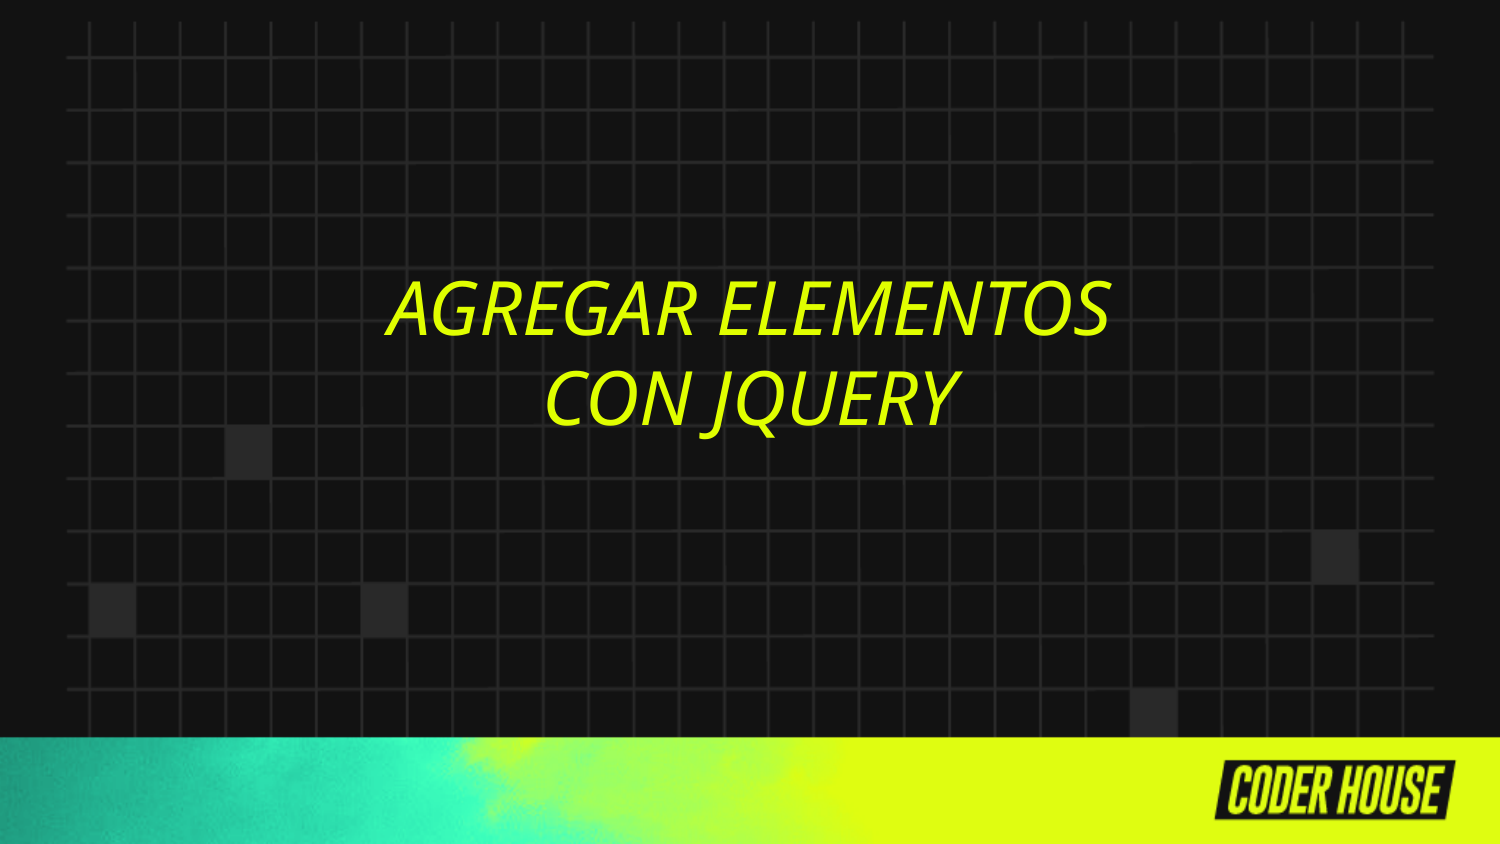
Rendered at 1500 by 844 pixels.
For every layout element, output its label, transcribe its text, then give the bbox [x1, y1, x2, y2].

text_box AGREGAR ELEMENTOS CON JQUERY [358, 269, 1142, 432]
picture [0, 0, 1500, 844]
